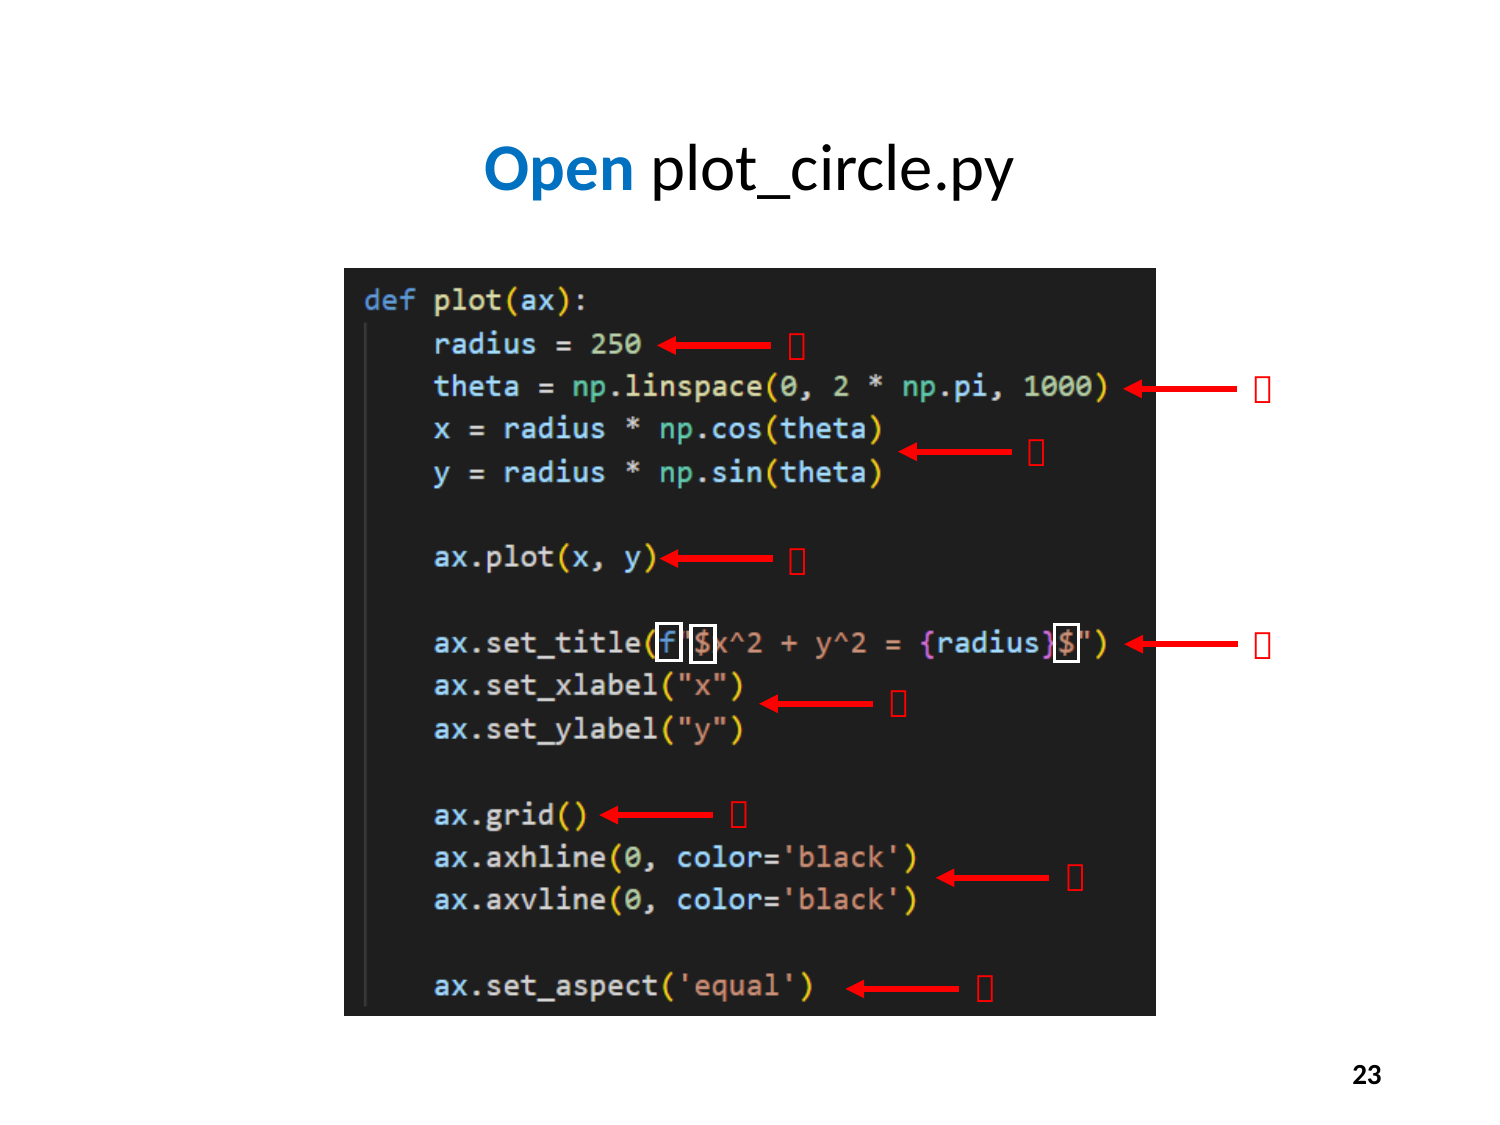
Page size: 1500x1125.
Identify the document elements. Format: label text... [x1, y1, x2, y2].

picture [344, 268, 1156, 1016]
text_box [845, 957, 1022, 1019]
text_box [1123, 358, 1300, 420]
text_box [935, 846, 1113, 908]
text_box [657, 315, 834, 376]
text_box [599, 783, 776, 845]
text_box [897, 421, 1074, 482]
slide_number 23 [1059, 1042, 1397, 1103]
title Open plot_circle.py [103, 59, 1397, 278]
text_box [659, 530, 835, 591]
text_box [759, 672, 936, 734]
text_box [1124, 614, 1300, 675]
